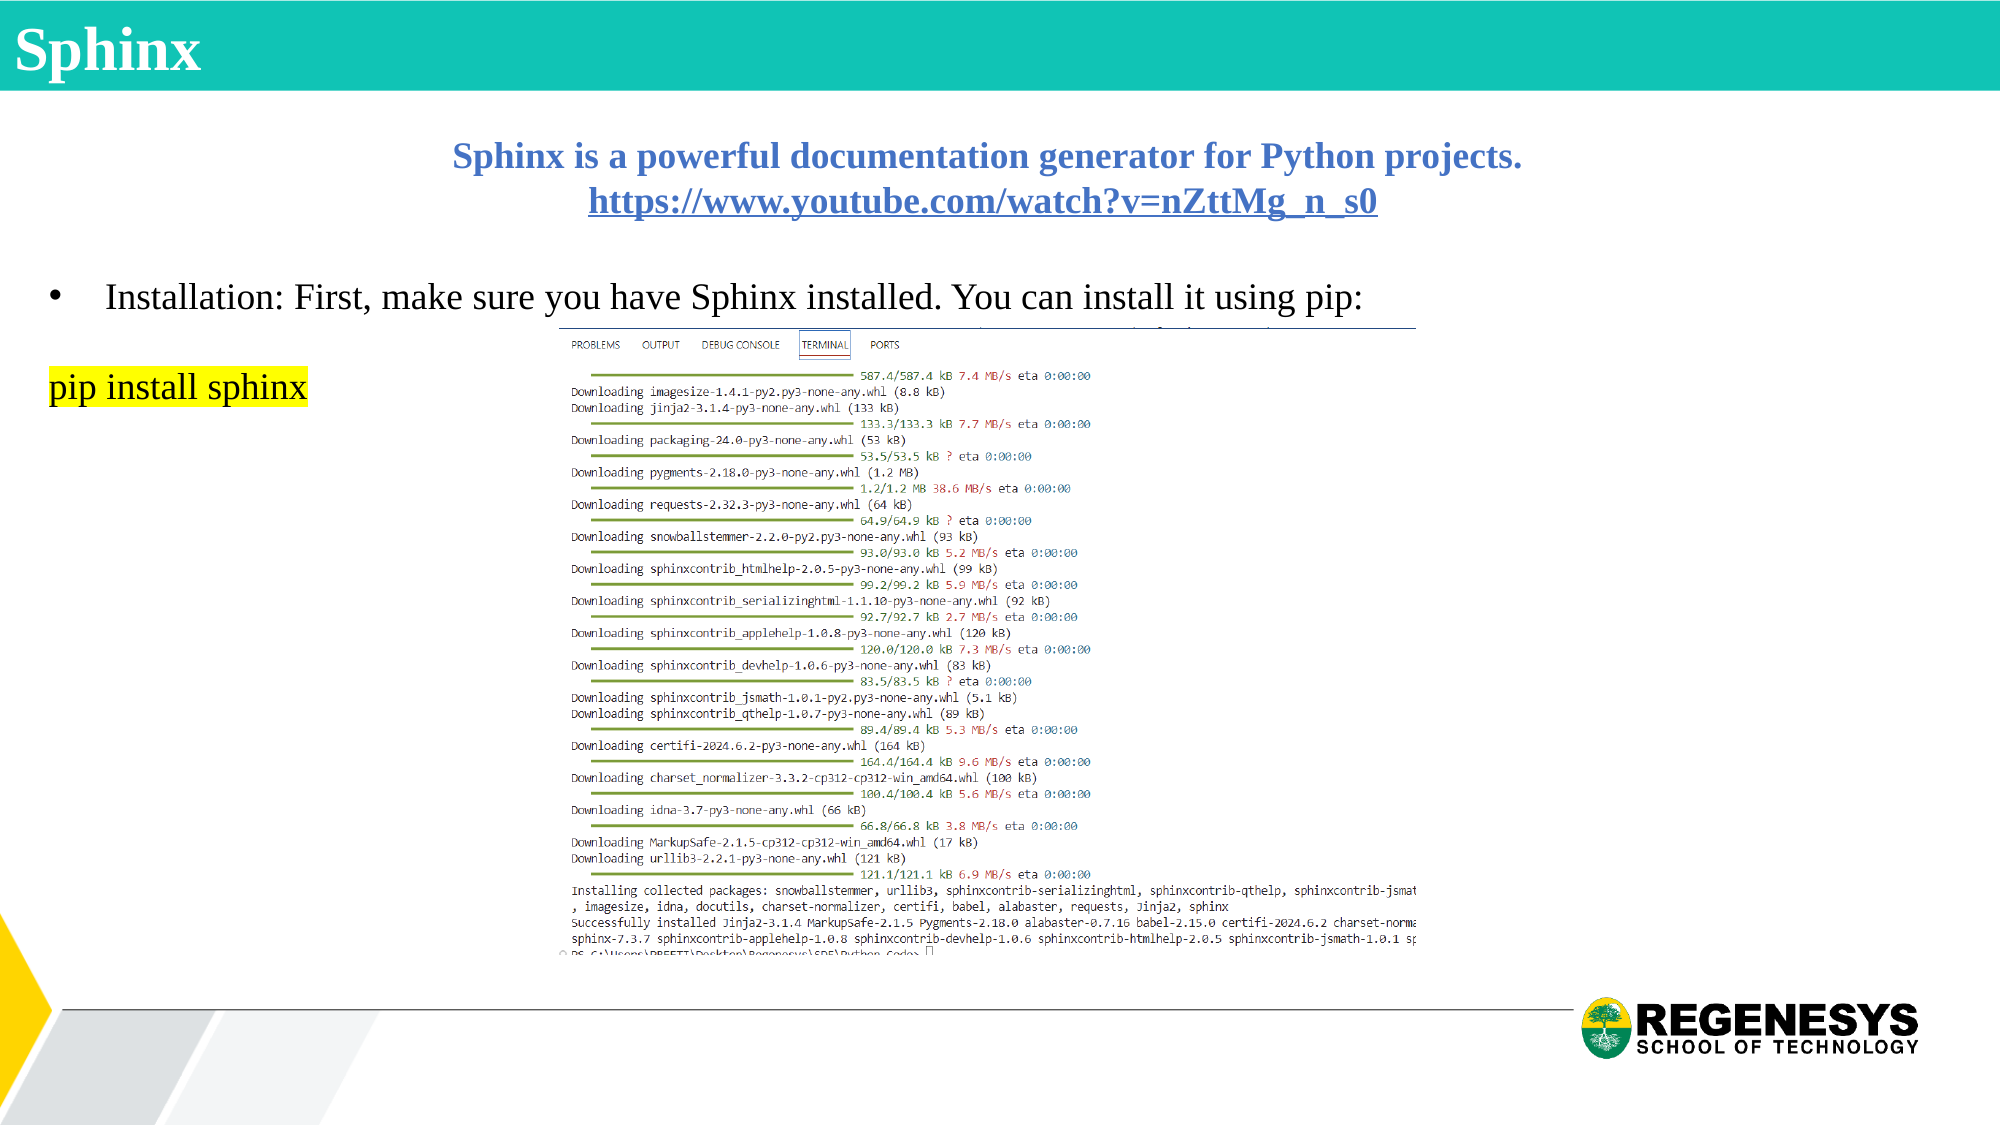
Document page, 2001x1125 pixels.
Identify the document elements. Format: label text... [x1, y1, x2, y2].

picture [0, 91, 1927, 1125]
text_box Sphinx [0, 0, 2000, 91]
text_box Sphinx is a powerful documentation generator for Python projects. https://www.youtube.com/watch?v=nZttMg_n_s0 [62, 123, 1913, 228]
text_box Installation: First, make sure you have Sphinx installed. You can install it using pip: pip install sphinx [34, 219, 1868, 415]
